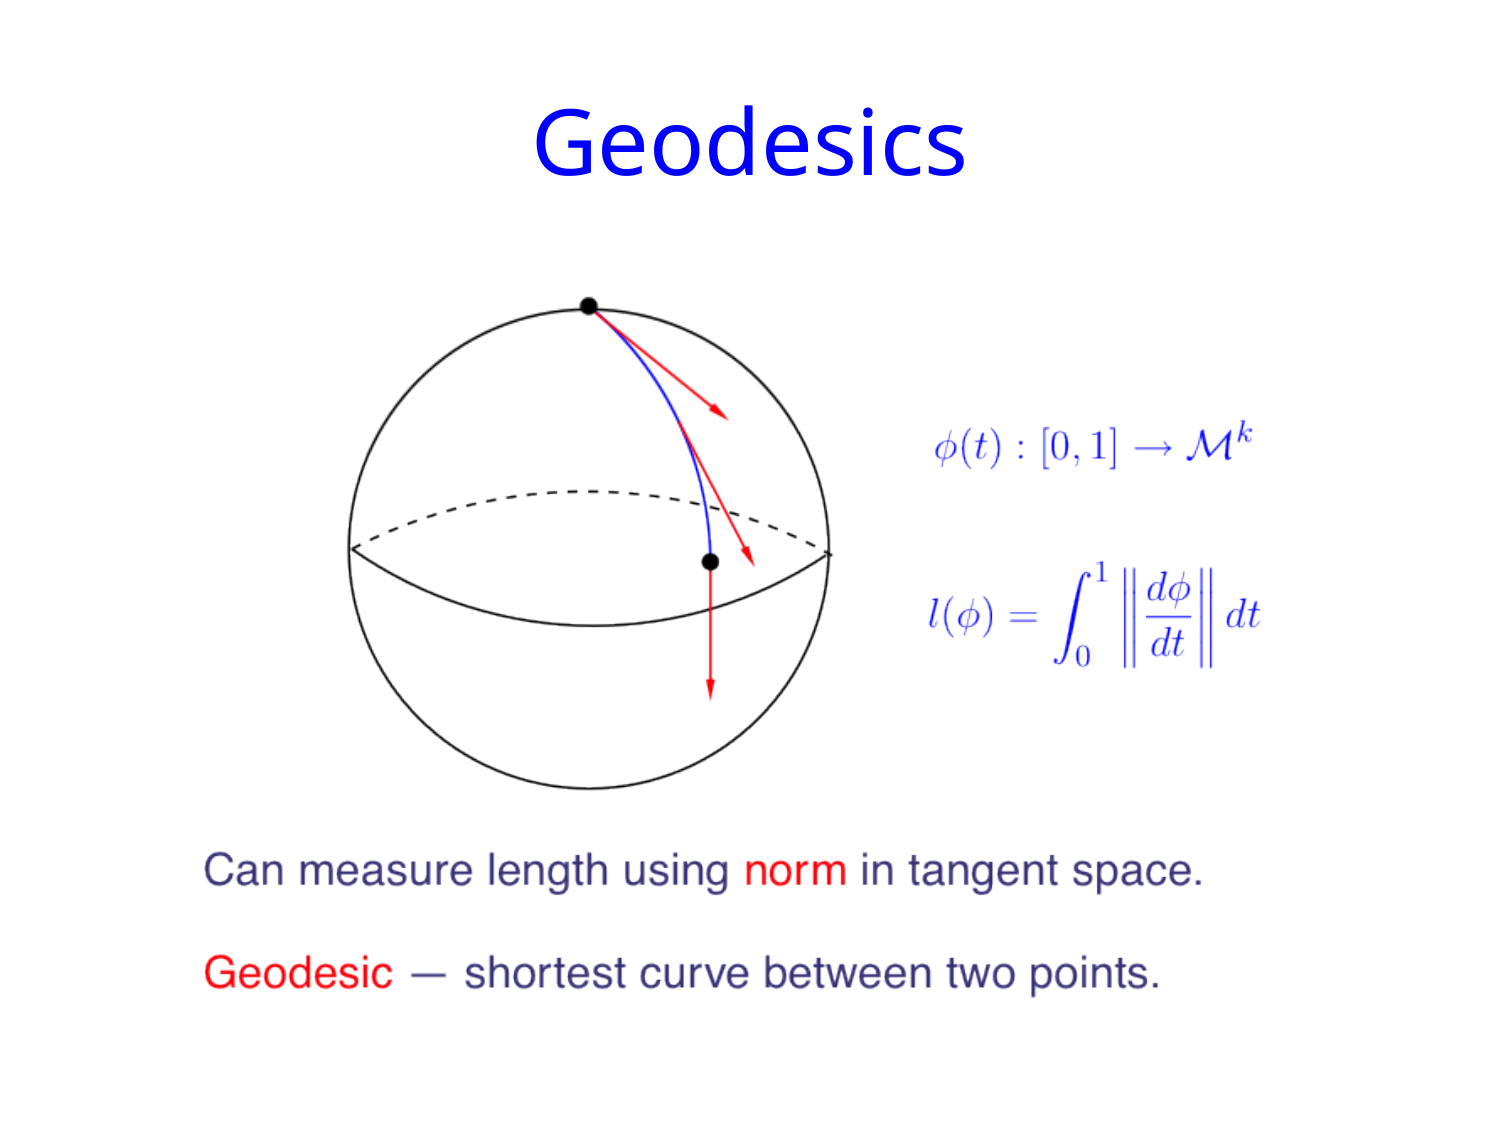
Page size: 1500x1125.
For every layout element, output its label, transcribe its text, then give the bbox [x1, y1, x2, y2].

title Geodesics [75, 45, 1425, 233]
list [74, 262, 1426, 1006]
